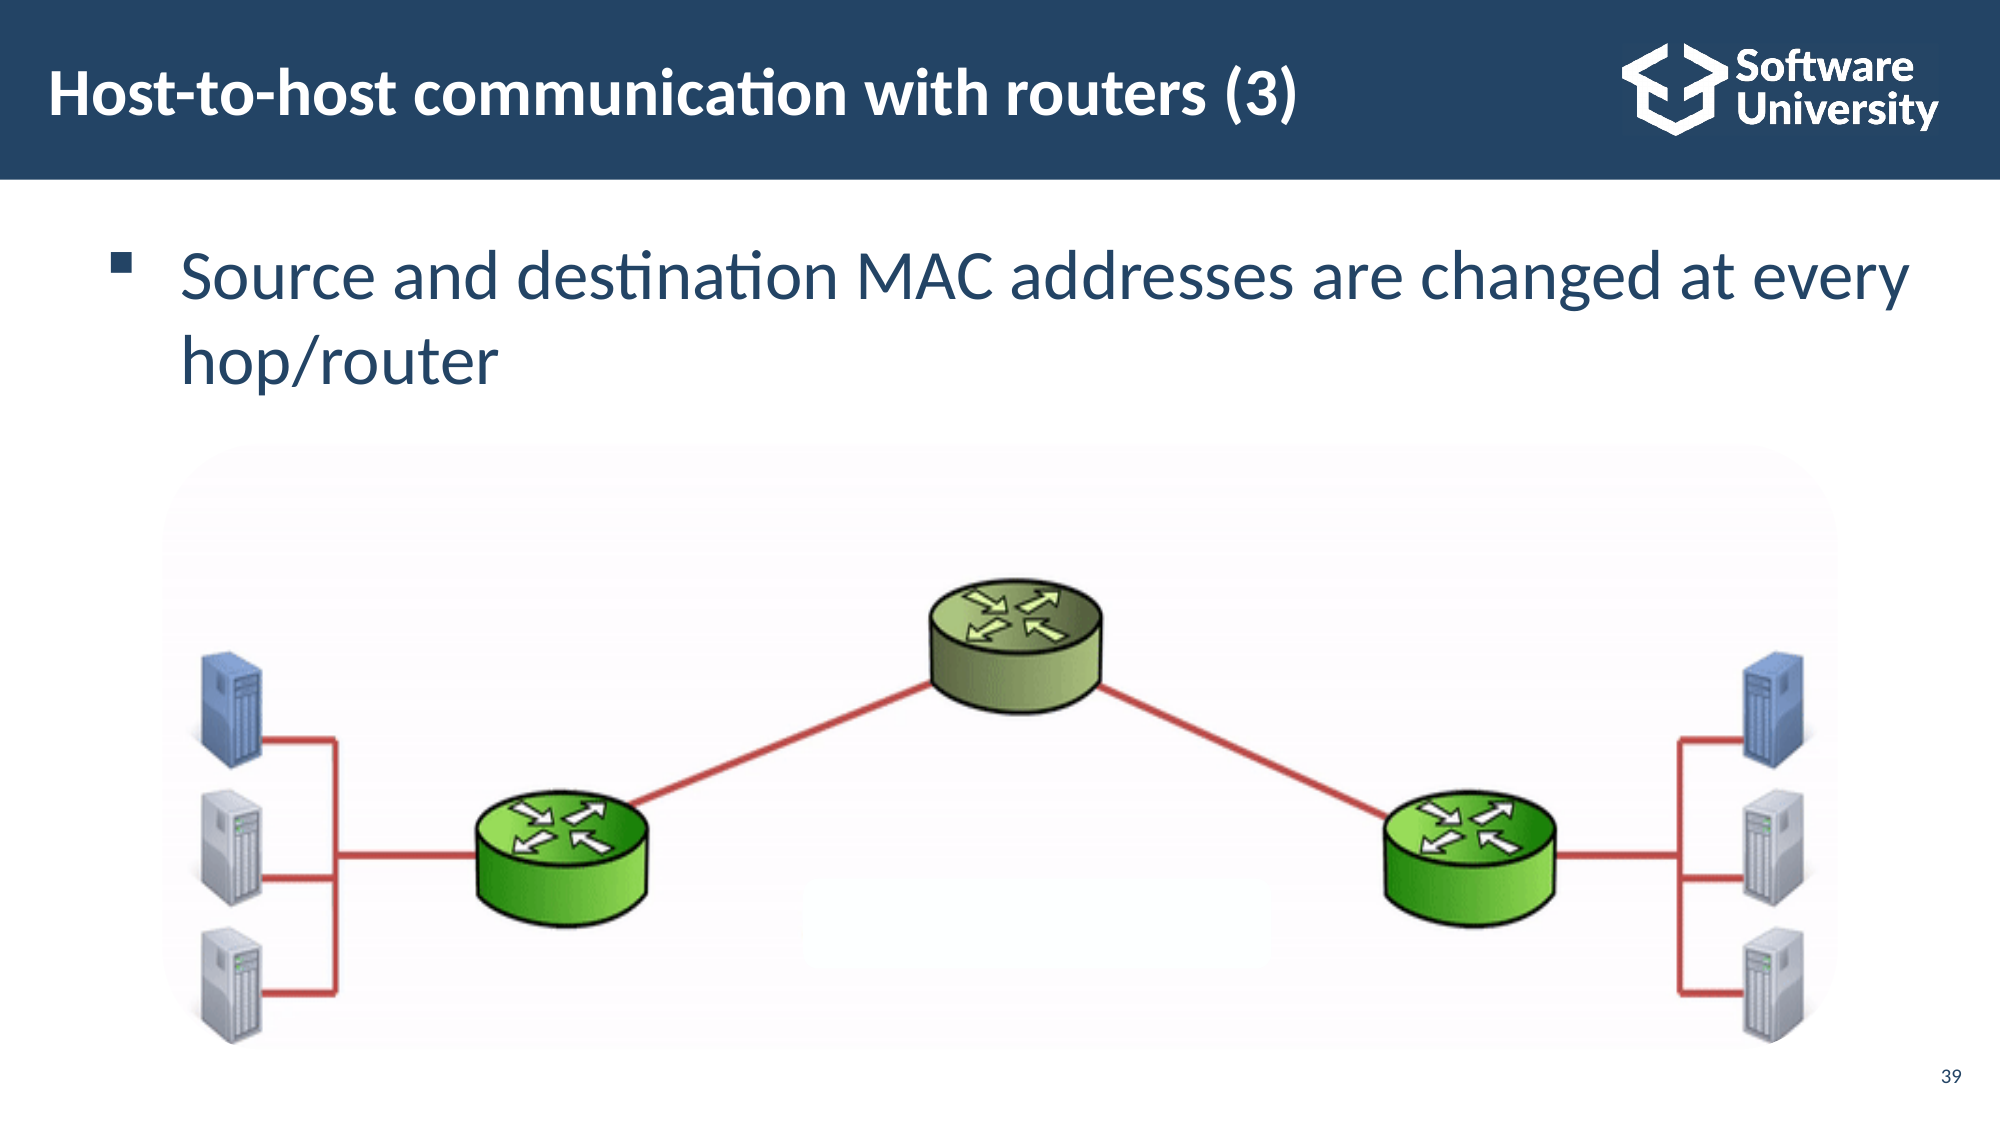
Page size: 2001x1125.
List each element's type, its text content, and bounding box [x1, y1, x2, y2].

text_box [162, 443, 1838, 1050]
picture [1622, 43, 1939, 136]
text_box Source and destination MAC addresses are changed at every hop/router [90, 221, 1934, 407]
title Host-to-host communication with routers (3) [31, 16, 1591, 162]
slide_number 39 [1897, 1049, 1968, 1101]
